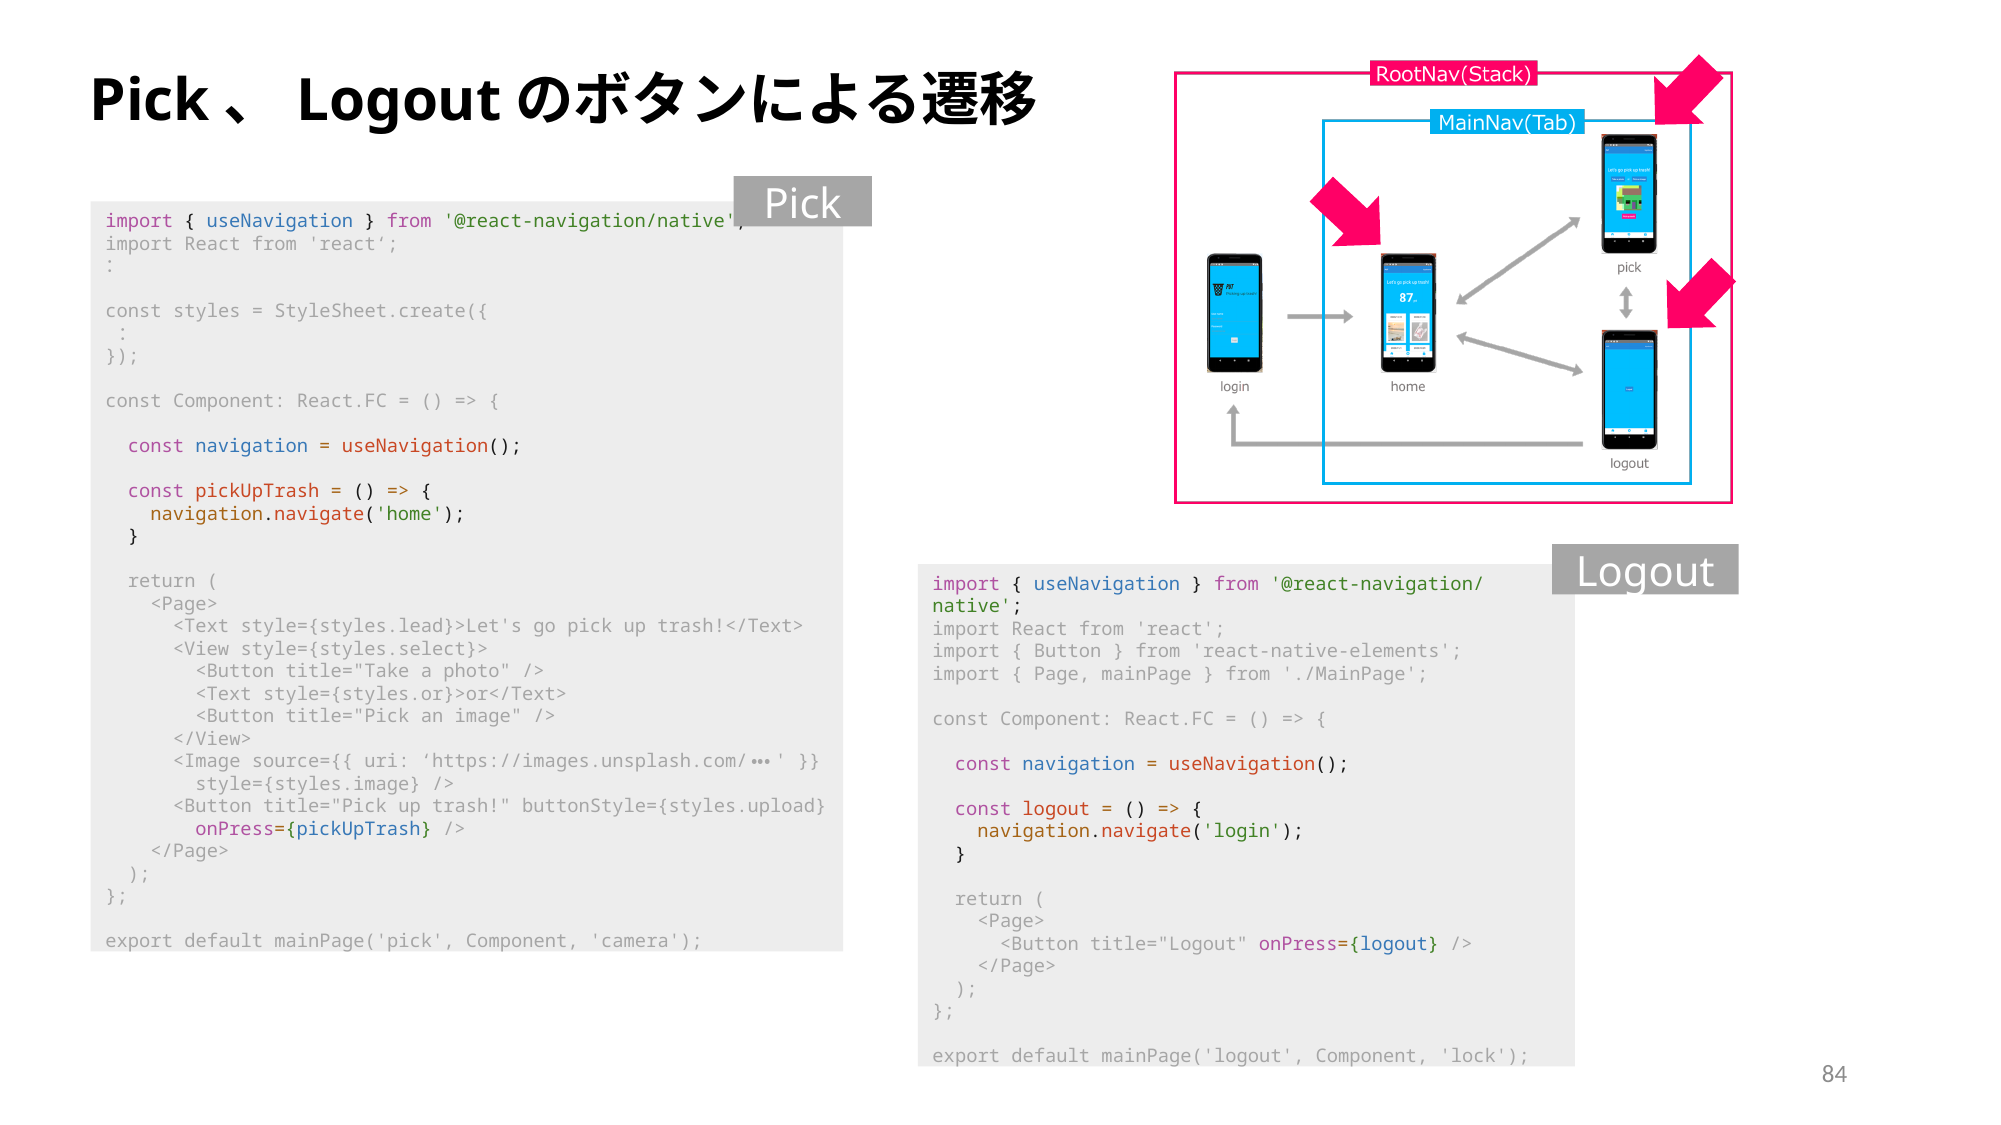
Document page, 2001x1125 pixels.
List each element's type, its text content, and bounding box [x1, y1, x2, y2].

text_box Logout [1552, 544, 1739, 595]
slide_number 84 [1412, 1042, 1863, 1103]
text_box Pick [733, 176, 872, 227]
text_box import { useNavigation } from '@react-navigation/native'; import React from 'react'; import { Button } from 'react-native-elements'; import { Page, mainPage } from './MainPage'; const Component: React.FC = () => { const navigation = useNavigation(); const logout = () => { navigation.navigate('login'); } return ( <Page> <Button title="Logout" onPress={logout} /> </Page> ); }; export default mainPage('logout', Component, 'lock'); [917, 564, 1575, 1067]
text_box import { useNavigation } from '@react-navigation/native'; import React from 'react‘; ： const styles = StyleSheet.create({ ： }); const Component: React.FC = () => { const navigation = useNavigation(); const pickUpTrash = () => { navigation.navigate('home'); } return ( <Page> <Text style={styles.lead}>Let's go pick up trash!</Text> <View style={styles.select}> <Button title="Take a photo" /> <Text style={styles.or}>or</Text> <Button title="Pick an image" /> </View> <Image source={{ uri: ‘https://images.unsplash.com/・・・' }} style={styles.image} /> <Button title="Pick up trash!" buttonStyle={styles.upload} onPress={pickUpTrash} /> </Page> ); }; export default mainPage('pick', Component, 'camera'); [90, 201, 844, 952]
text_box Pick、Logoutのボタンによる遷移 [74, 54, 1174, 140]
picture [1174, 54, 1733, 504]
